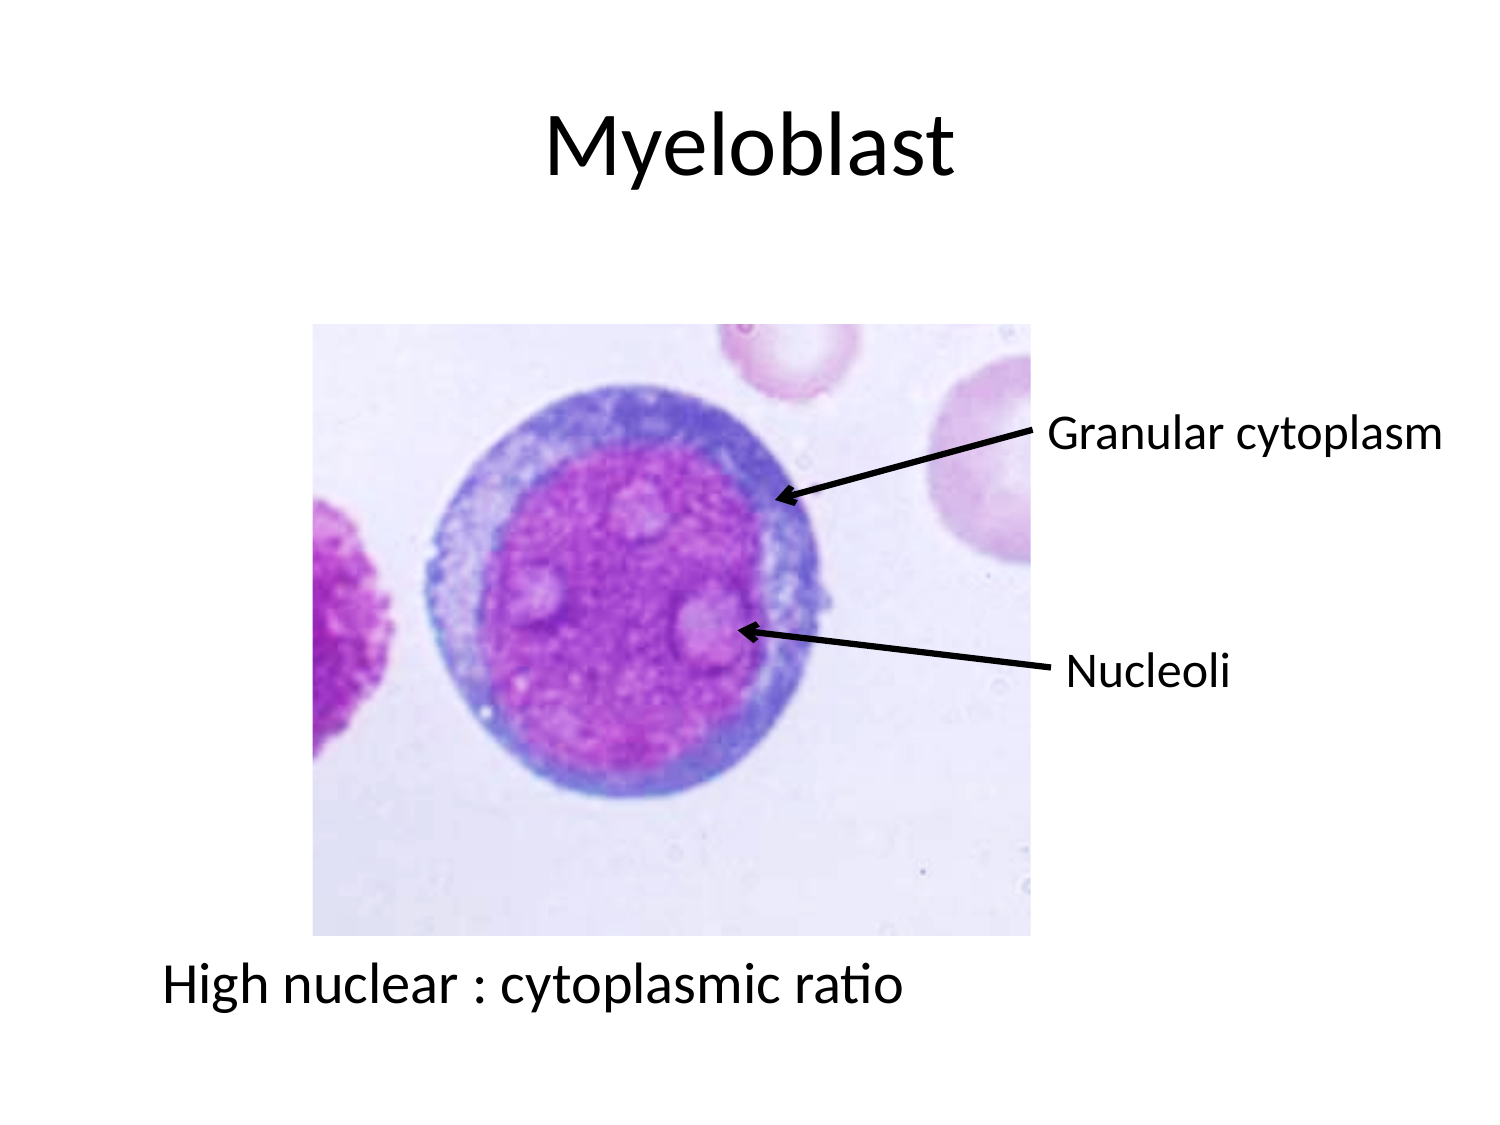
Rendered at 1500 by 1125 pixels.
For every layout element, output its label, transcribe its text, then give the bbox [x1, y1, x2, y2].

text_box Nucleoli [1050, 630, 1247, 705]
text_box Granular cytoplasm [1036, 392, 1460, 468]
text_box High nuclear : cytoplasmic ratio [147, 937, 1348, 1023]
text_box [737, 629, 1051, 669]
picture [312, 324, 1031, 936]
title Myeloblast [75, 45, 1425, 233]
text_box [774, 430, 1031, 501]
